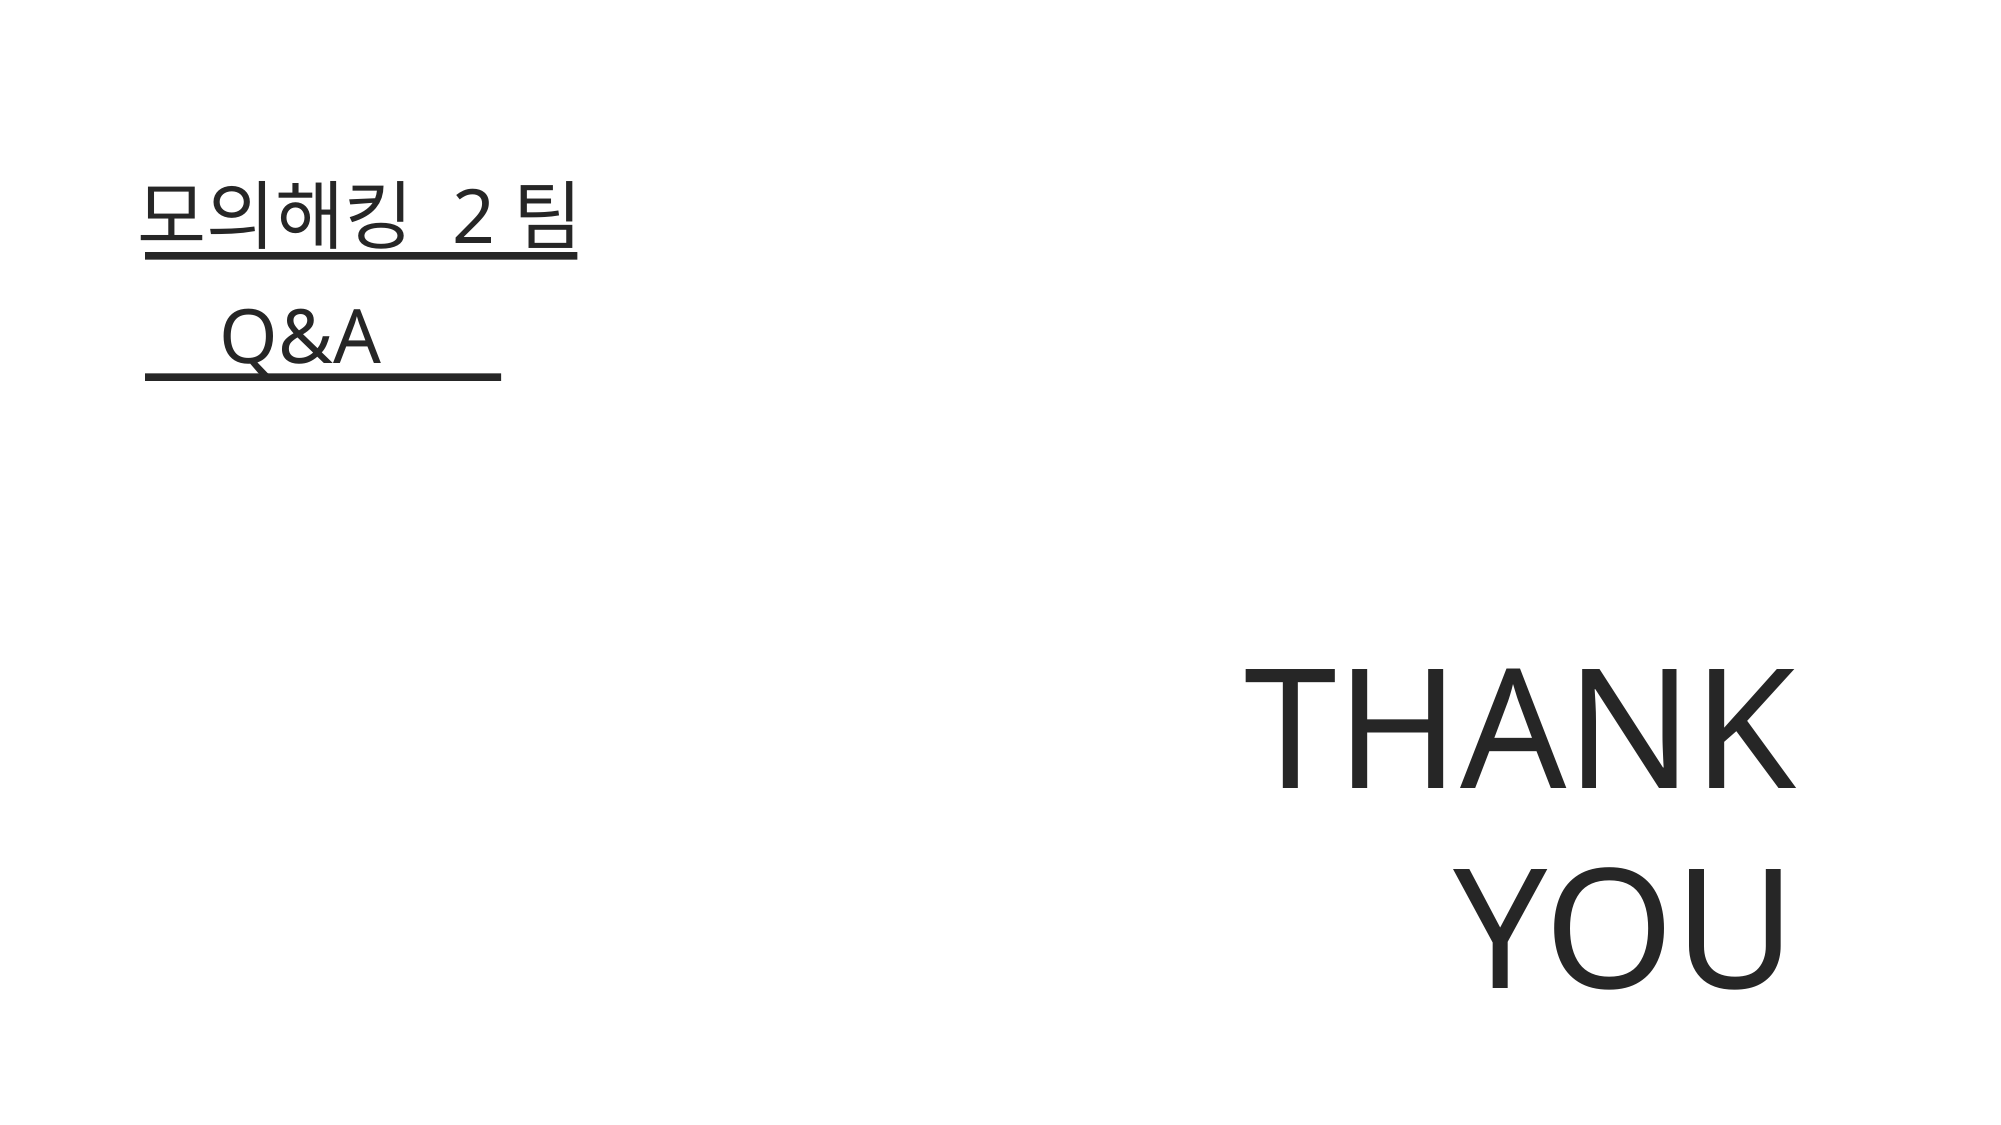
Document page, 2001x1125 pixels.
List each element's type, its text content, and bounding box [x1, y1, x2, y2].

text_box 모의해킹 2팀 [122, 133, 598, 266]
text_box THANK YOU [1229, 614, 1812, 1030]
text_box Q&A [126, 253, 397, 386]
text_box [144, 251, 578, 261]
text_box [397, 372, 502, 382]
